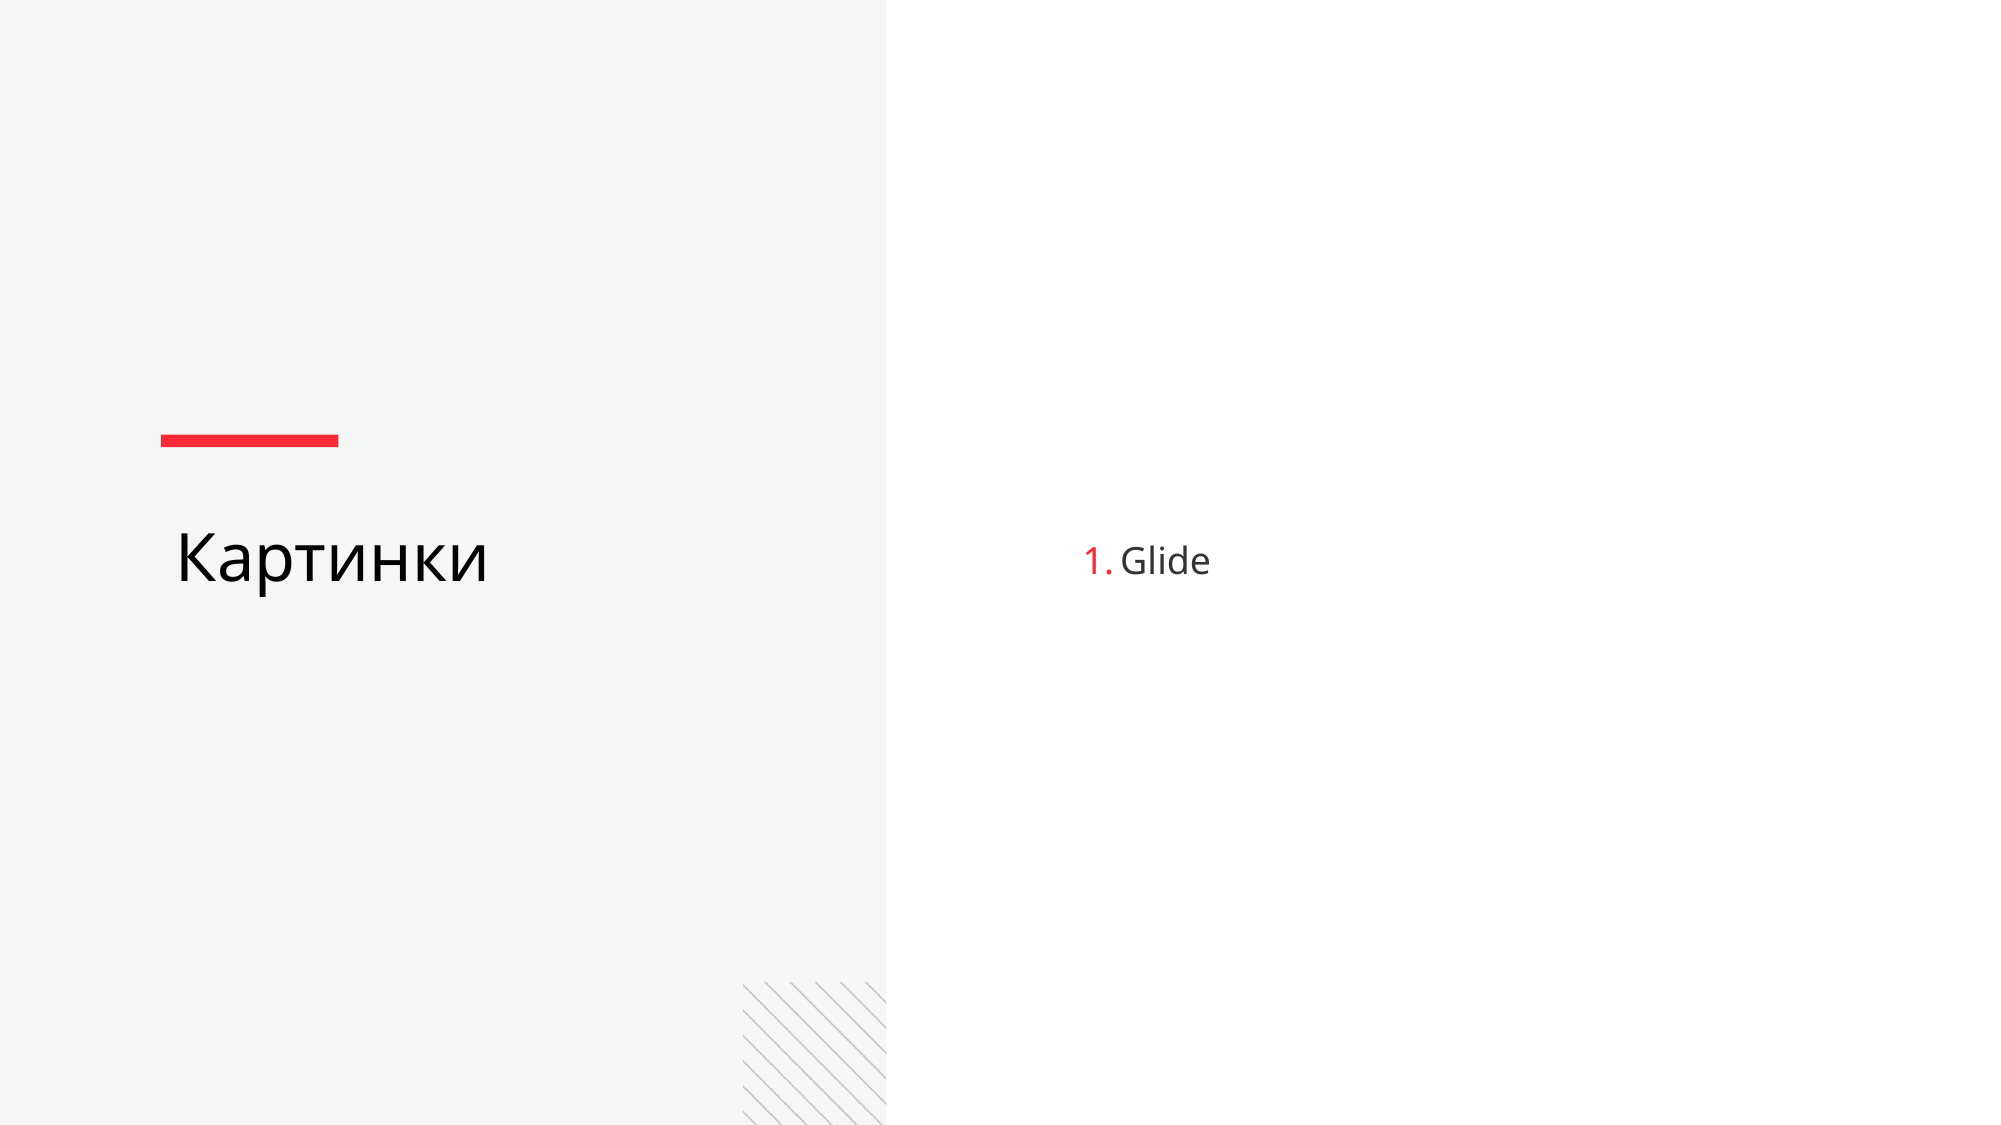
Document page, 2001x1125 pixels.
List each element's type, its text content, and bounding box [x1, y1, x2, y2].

list Картинки [161, 516, 729, 754]
list Glide [1067, 163, 1839, 962]
